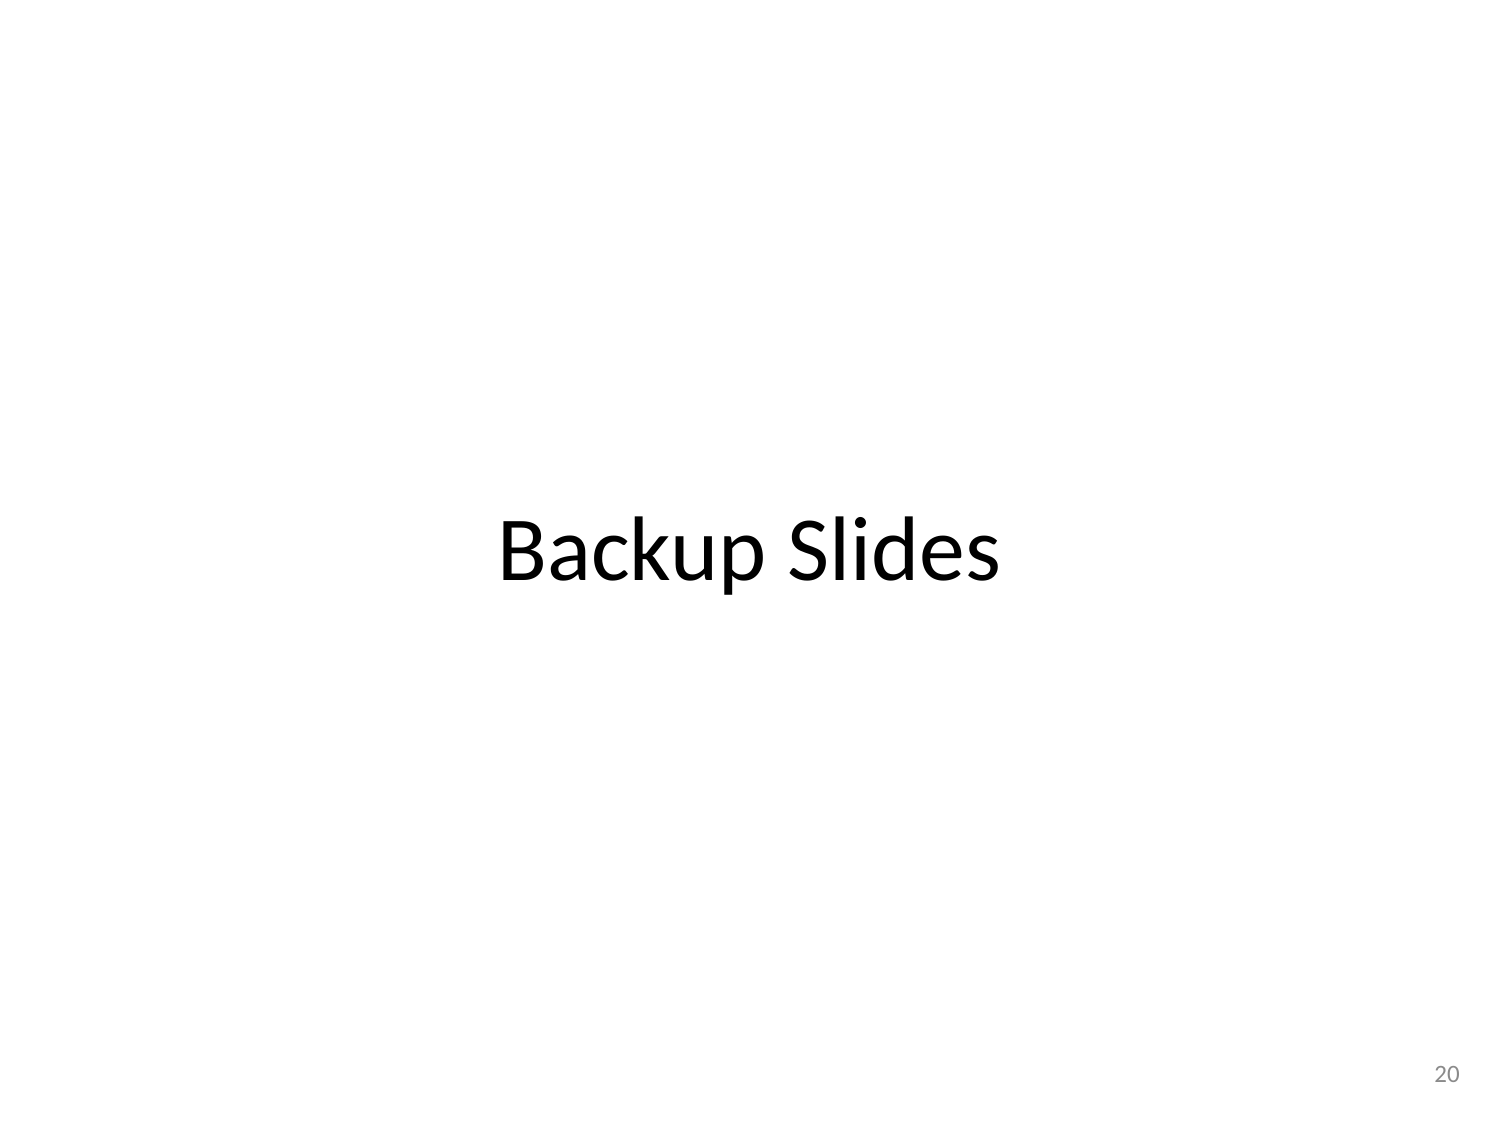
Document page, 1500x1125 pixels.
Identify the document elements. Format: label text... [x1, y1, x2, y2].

slide_number 19 [1074, 1042, 1475, 1103]
title Backup Slides [74, 449, 1426, 638]
